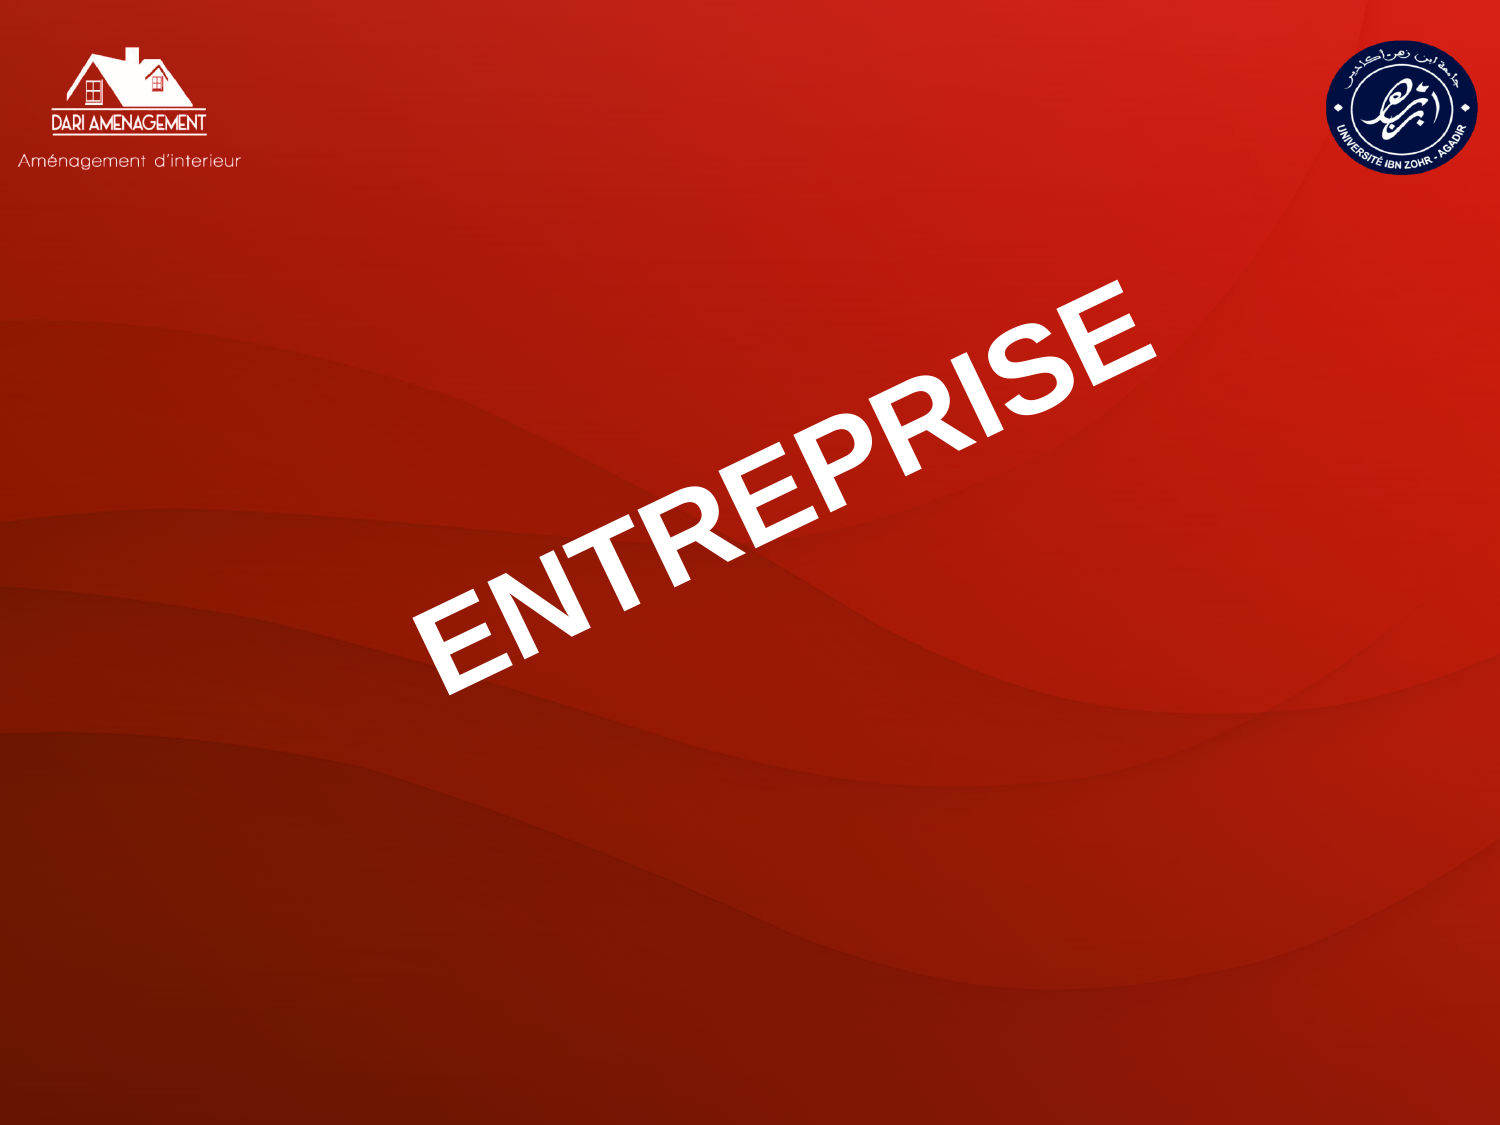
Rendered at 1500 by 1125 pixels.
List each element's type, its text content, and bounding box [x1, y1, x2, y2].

list ENTREPRISE [326, 188, 1277, 769]
picture [0, 0, 1500, 1125]
